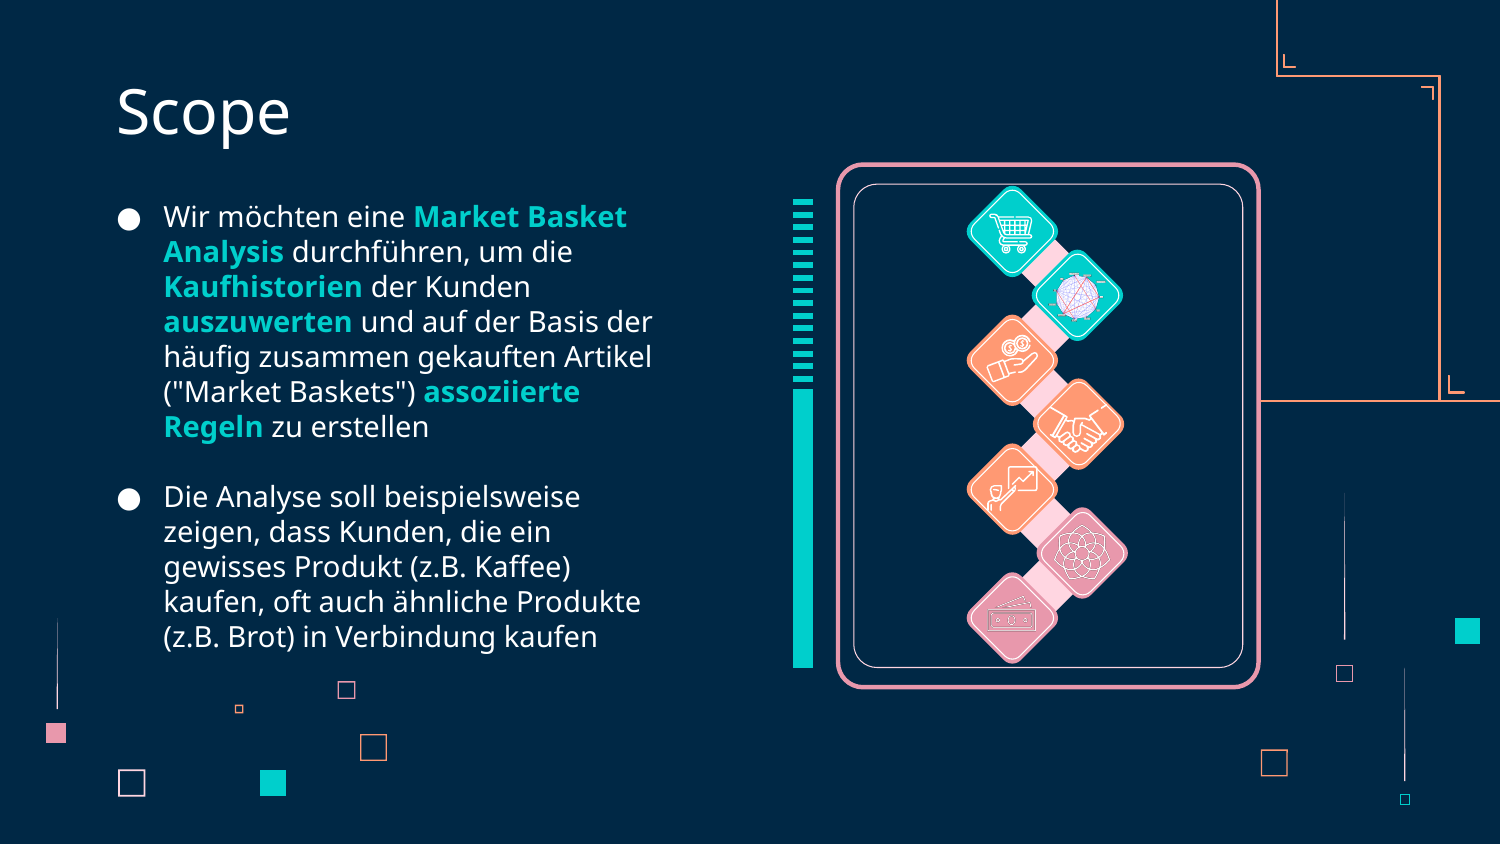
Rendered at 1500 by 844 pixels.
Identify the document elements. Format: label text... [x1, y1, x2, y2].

list Wir möchten eine Market Basket Analysis durchführen, um die Kaufhistorien der Kunden auszuwerten und auf der Basis der häufig zusammen gekauften Artikel ("Market Baskets") assoziierte Regeln zu erstellen Die Analyse soll beispielsweise zeigen, dass Kunden, die ein gewisses Produkt (z.B. Kaffee) kaufen, oft auch ähnliche Produkte (z.B. Brot) in Verbindung kaufen [101, 183, 682, 668]
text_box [1260, 0, 1500, 402]
title Scope [101, 67, 934, 163]
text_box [792, 162, 1262, 690]
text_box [976, 195, 1121, 654]
